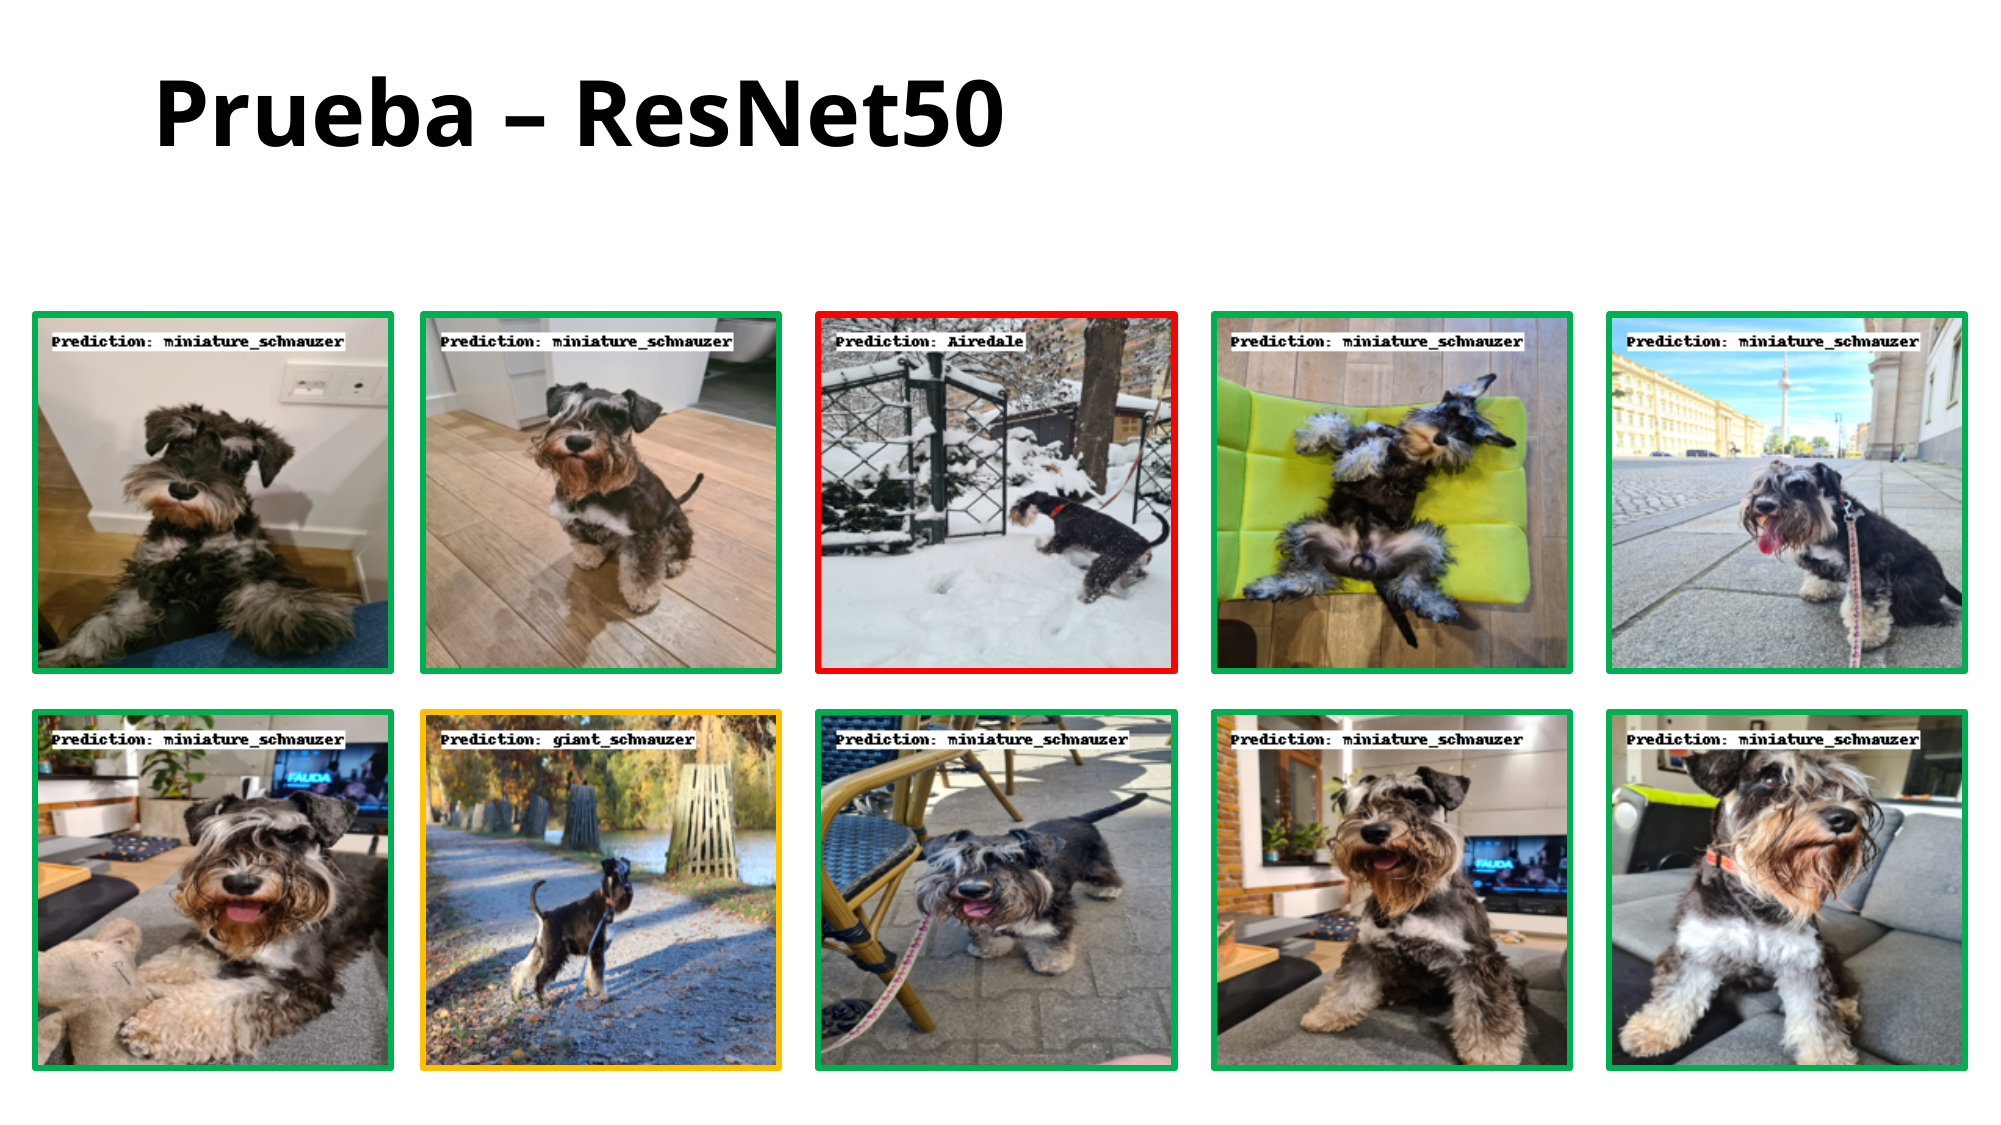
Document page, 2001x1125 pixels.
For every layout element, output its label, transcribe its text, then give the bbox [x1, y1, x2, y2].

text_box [37, 317, 1963, 1066]
text_box Prueba – ResNet50 [137, 59, 1863, 278]
